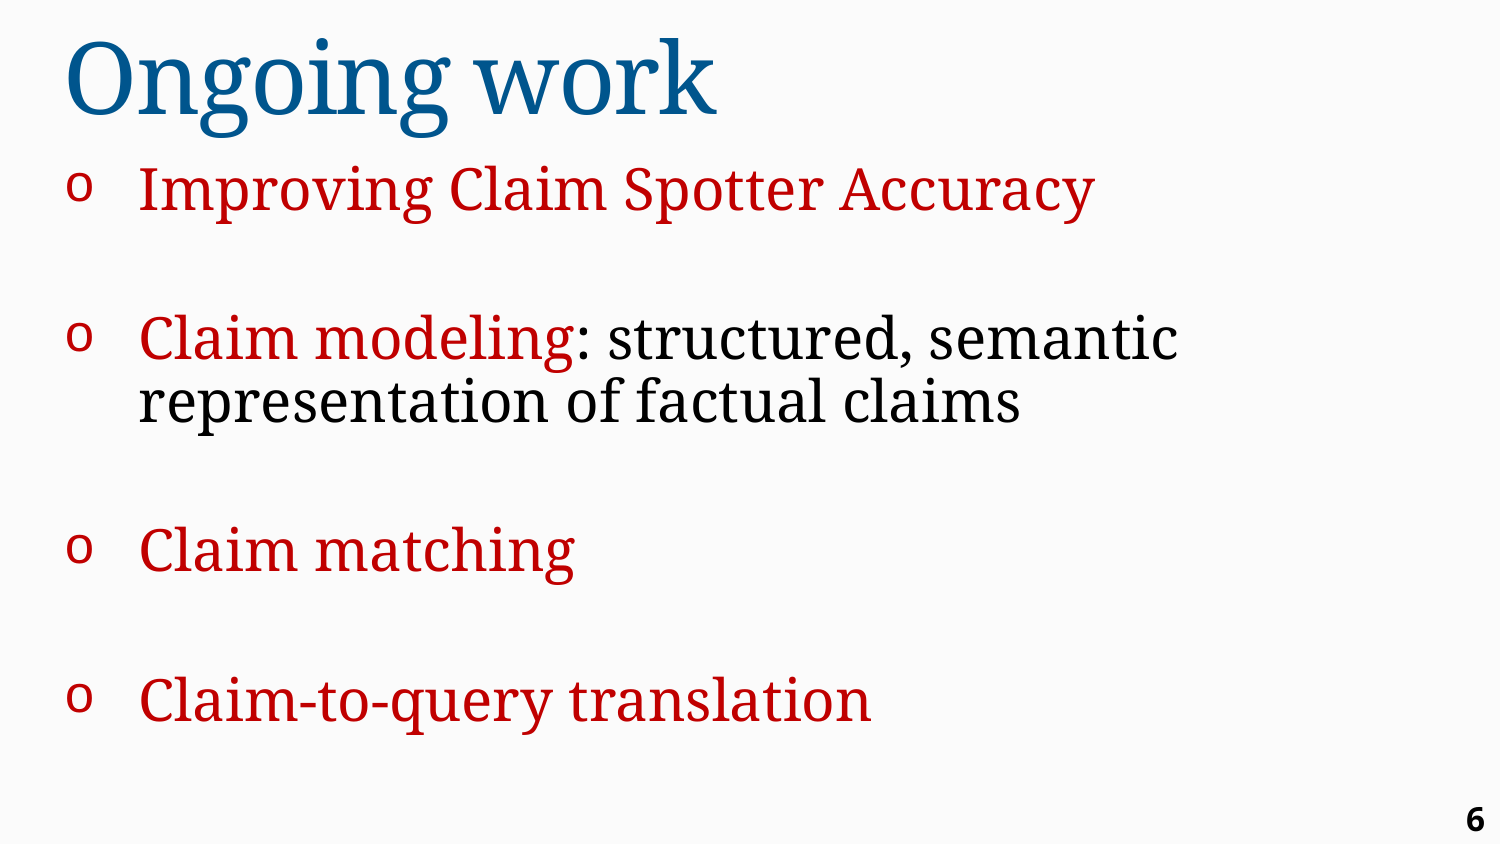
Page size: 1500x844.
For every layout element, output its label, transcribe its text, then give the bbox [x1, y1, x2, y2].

title Ongoing work [63, 28, 1436, 139]
list Improving Claim Spotter Accuracy Claim modeling: structured, semantic representation of factual claims Claim matching Claim-to-query translation [63, 160, 1491, 755]
slide_number 6 [1162, 798, 1500, 844]
